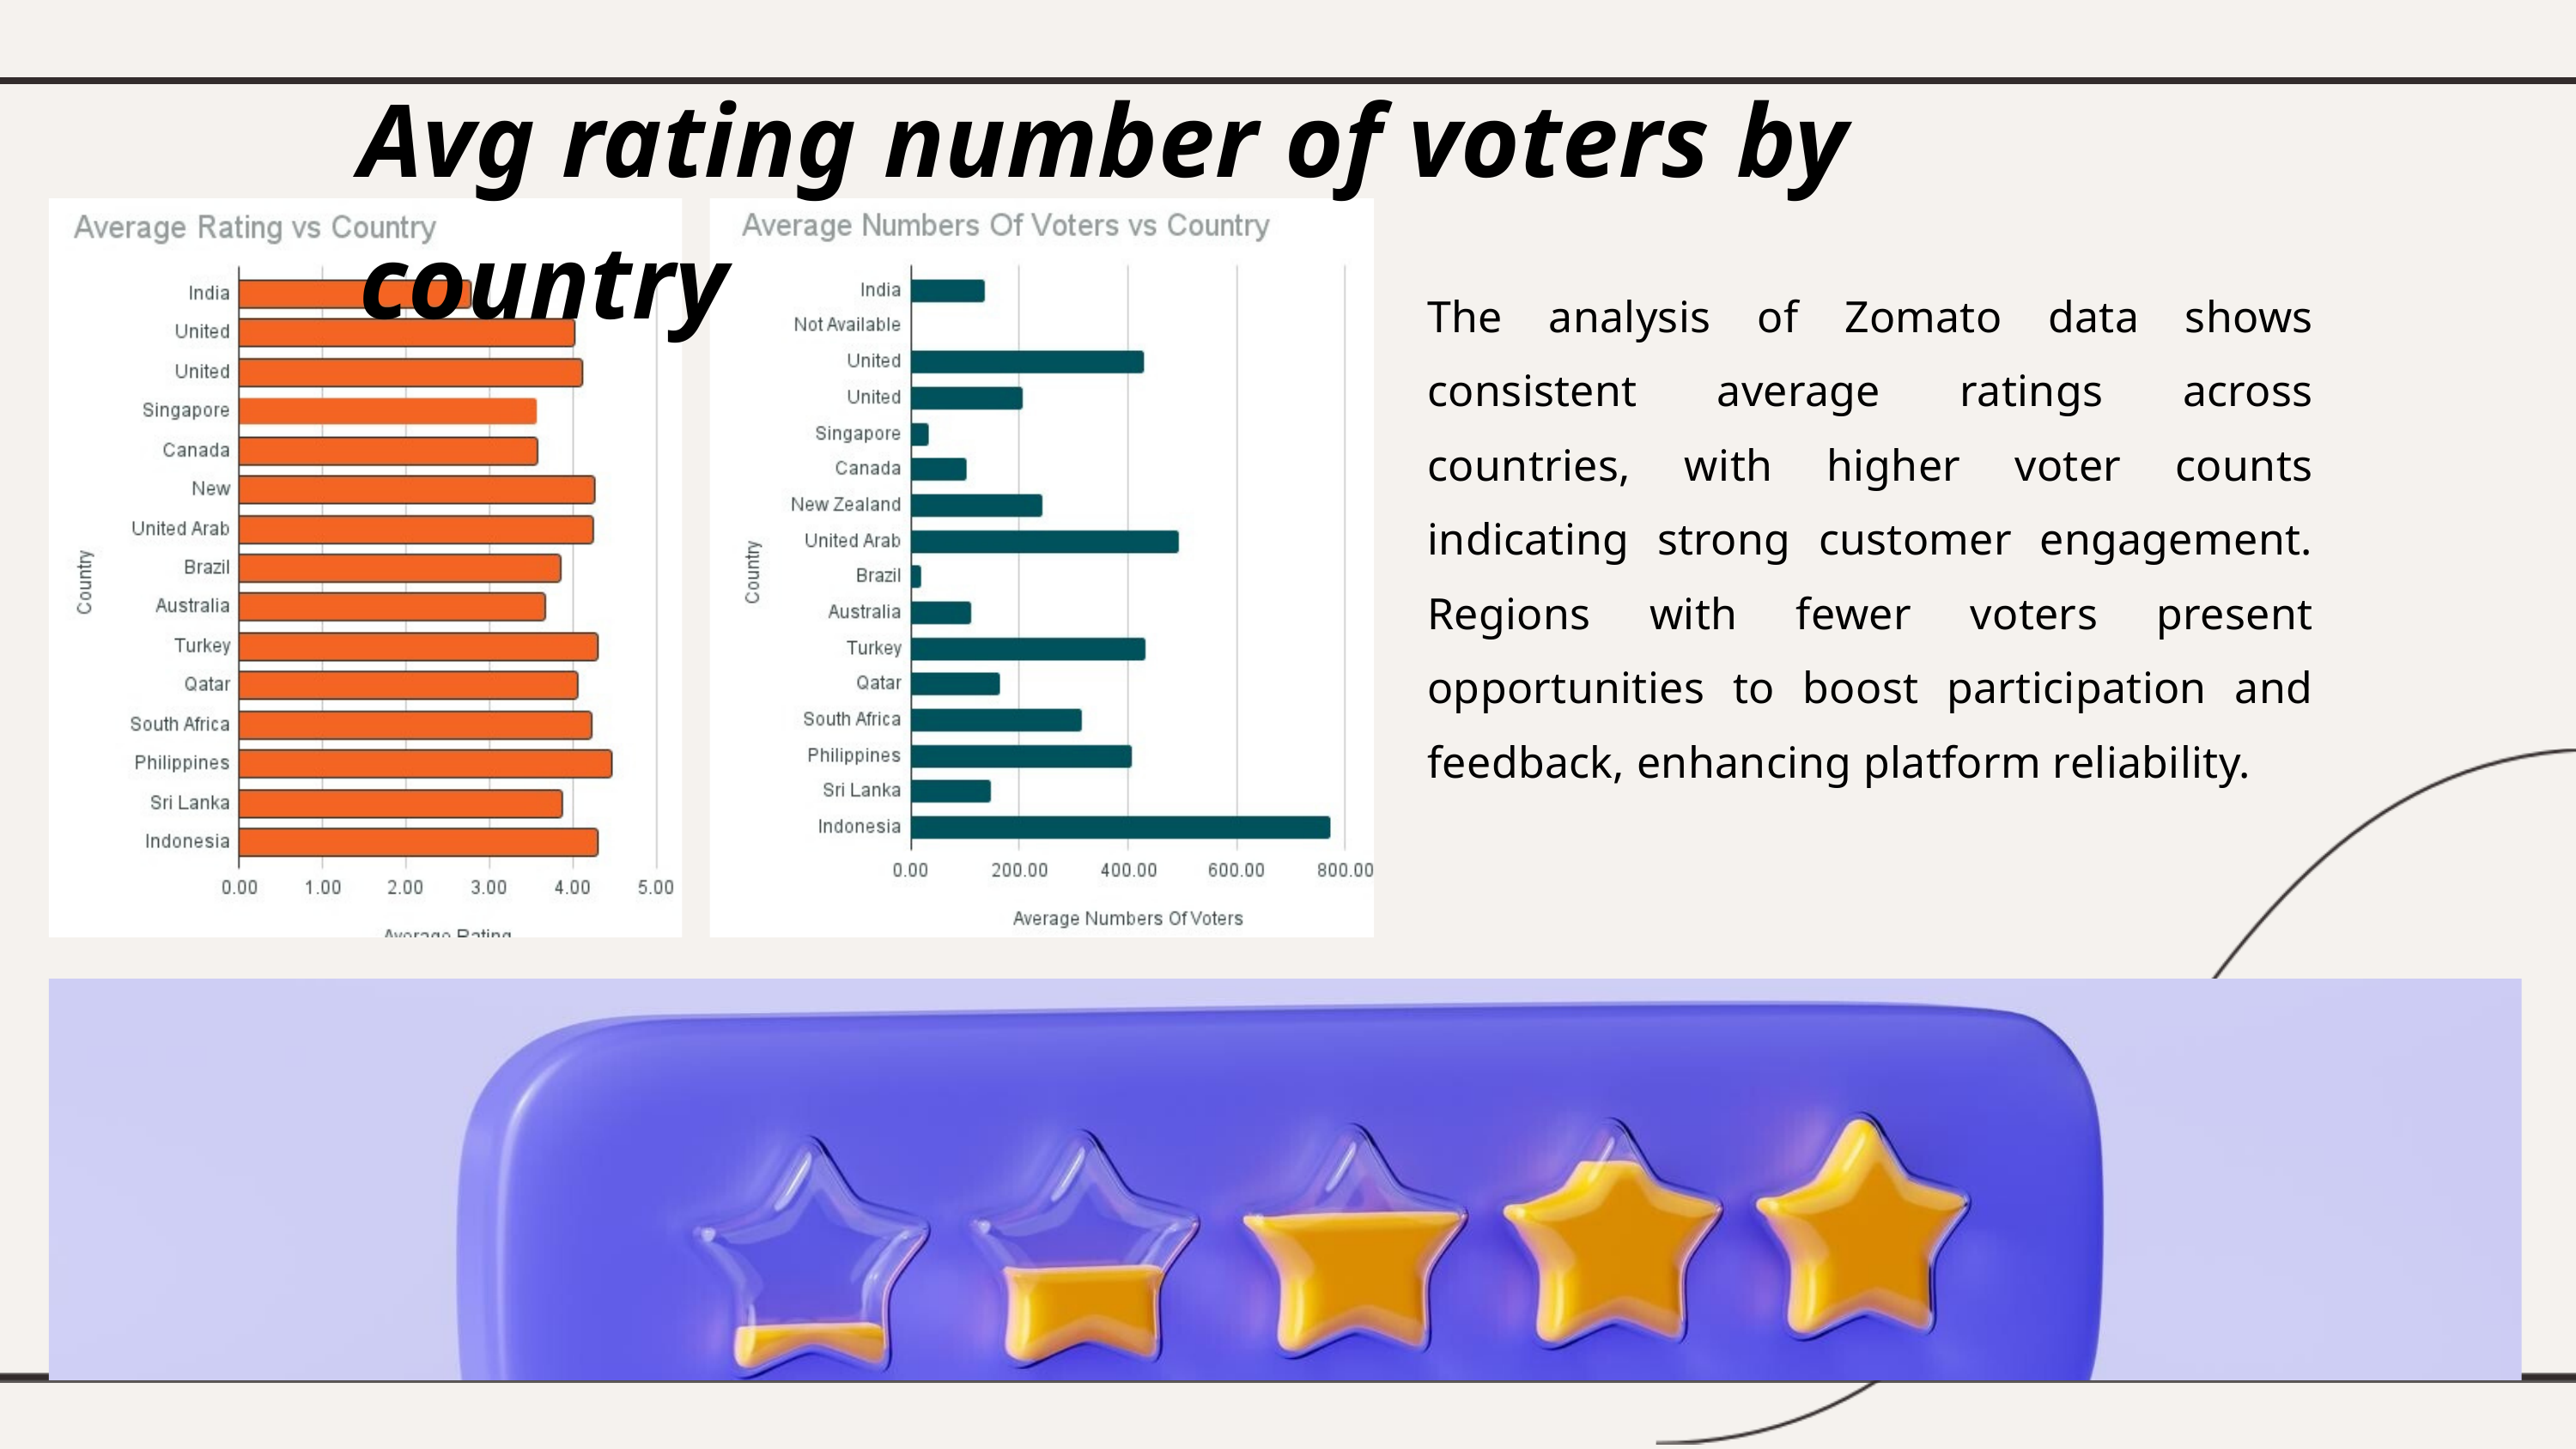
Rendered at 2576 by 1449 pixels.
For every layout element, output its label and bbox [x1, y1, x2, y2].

text_box [0, 0, 2576, 1449]
